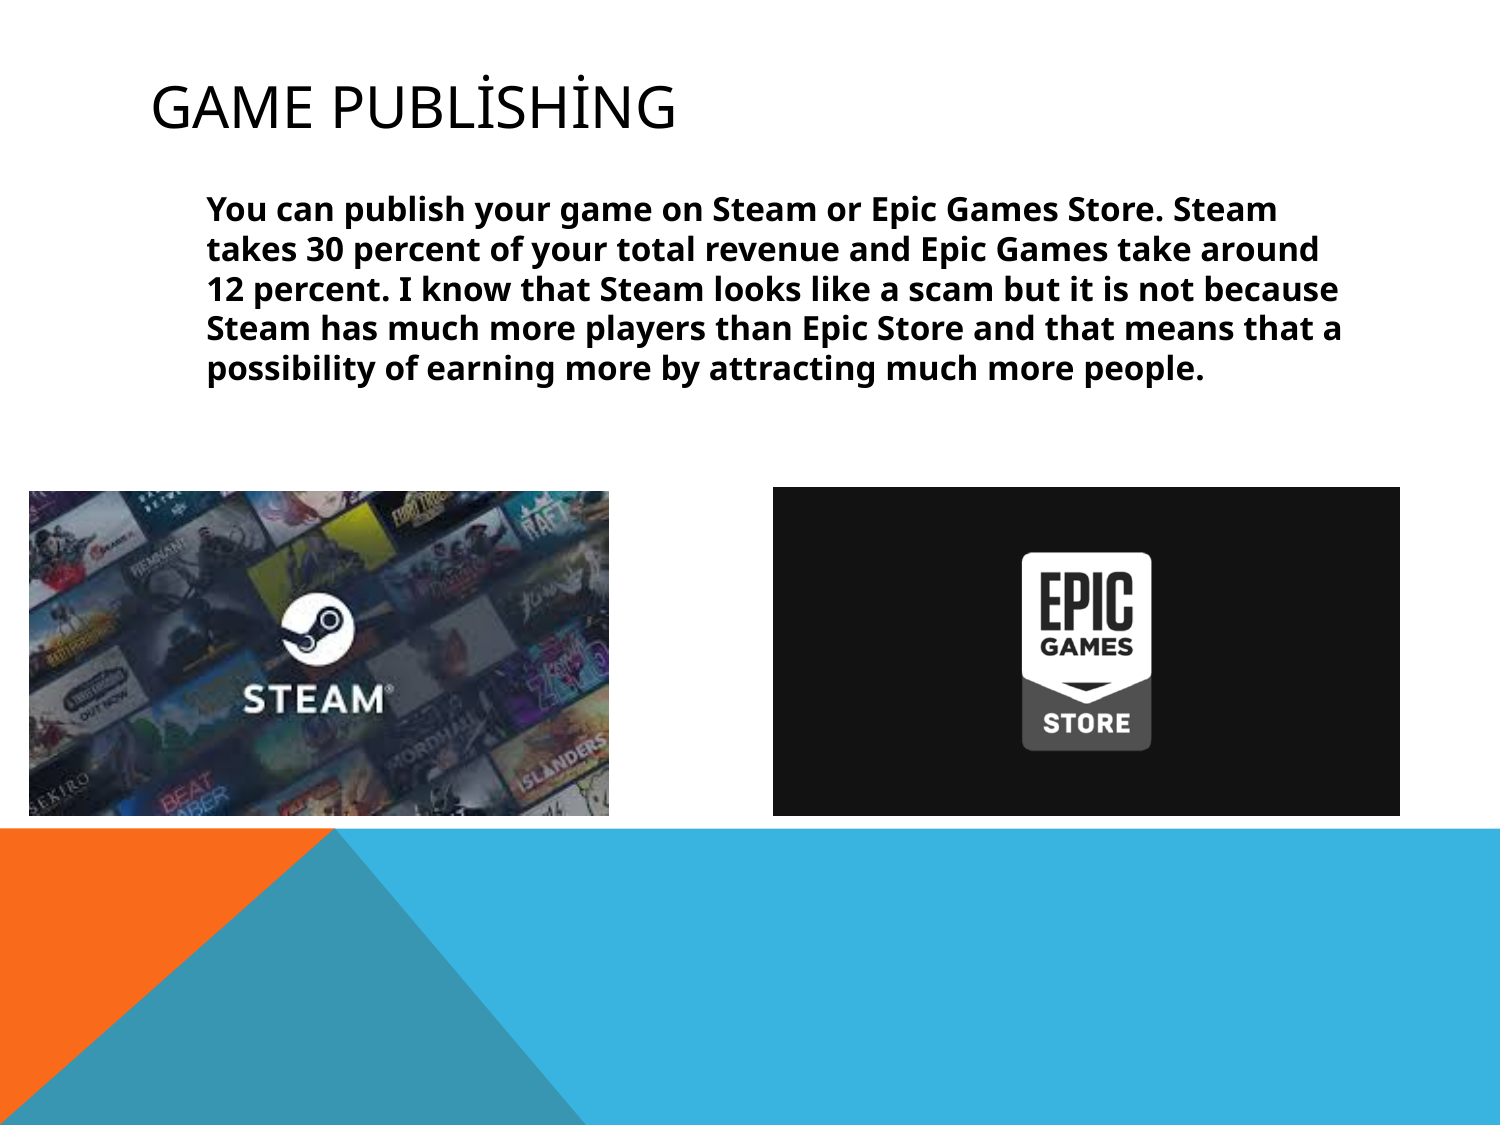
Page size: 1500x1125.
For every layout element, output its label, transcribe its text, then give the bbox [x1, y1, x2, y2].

picture [773, 486, 1400, 816]
title Game Publishing [135, 60, 1369, 150]
list You can publish your game on Steam or Epic Games Store. Steam takes 30 percent of your total revenue and Epic Games take around 12 percent. I know that Steam looks like a scam but it is not because Steam has much more players than Epic Store and that means that a possibility of earning more by attracting much more people. [135, 180, 1369, 768]
picture [29, 491, 609, 816]
